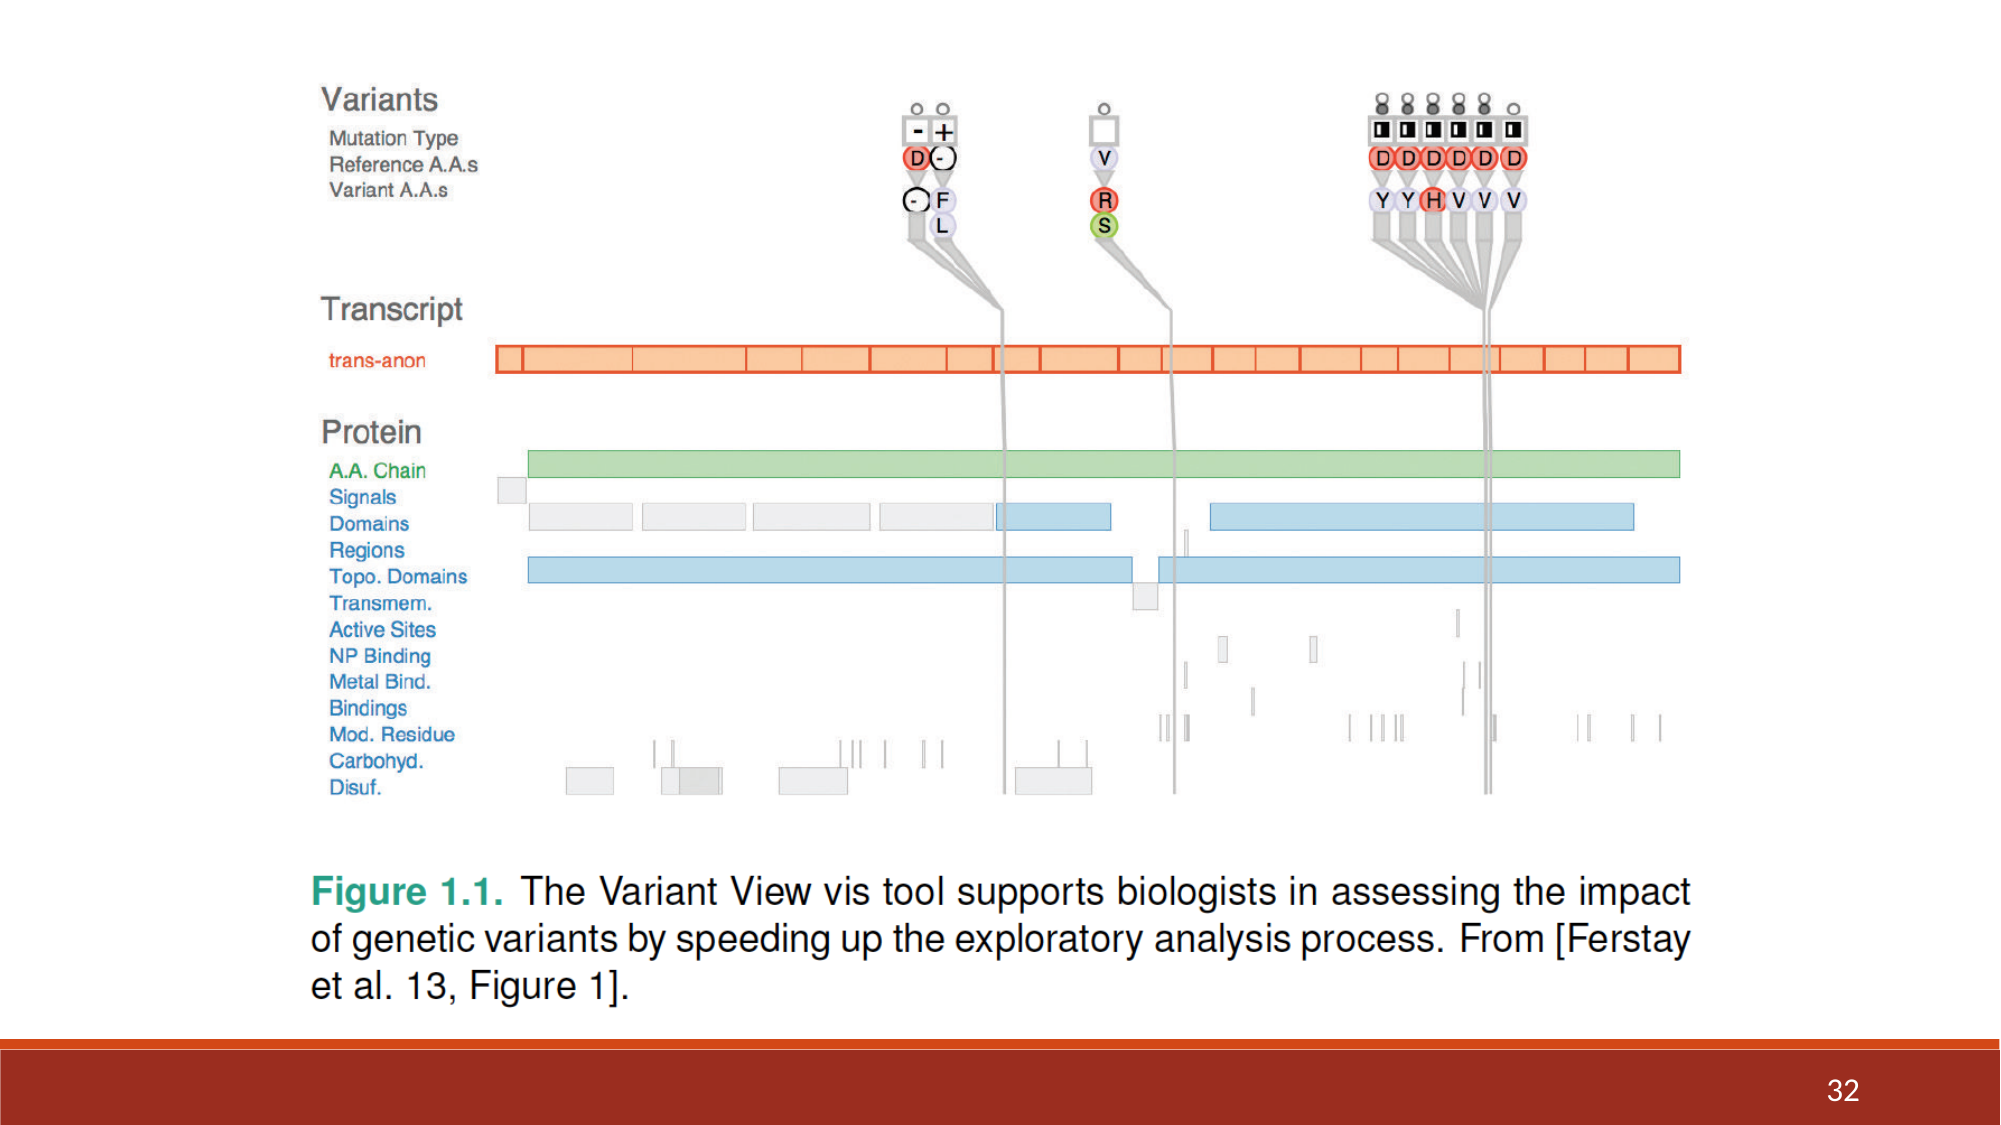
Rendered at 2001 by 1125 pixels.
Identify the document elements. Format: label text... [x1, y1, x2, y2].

slide_number 32 [126, 1061, 1875, 1115]
picture [296, 67, 1706, 1018]
